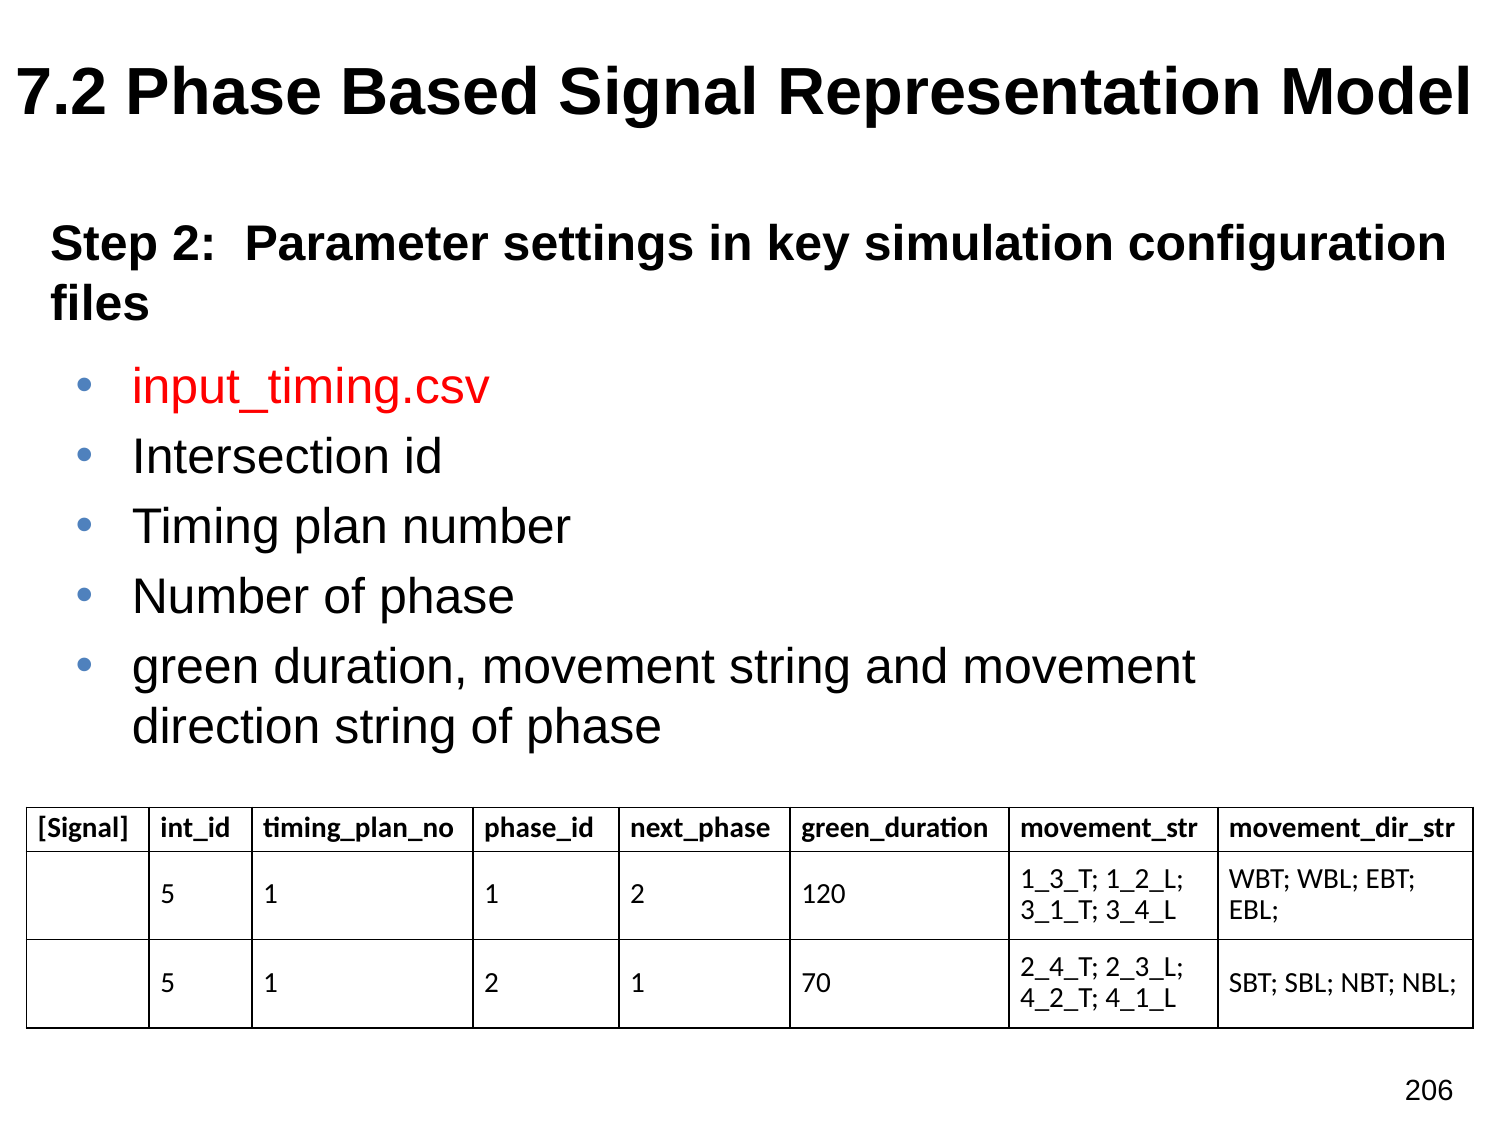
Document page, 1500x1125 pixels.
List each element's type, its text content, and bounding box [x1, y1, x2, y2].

table_cell 1 [253, 940, 472, 1027]
table_cell 5 [150, 852, 251, 939]
table_header phase_id [474, 808, 618, 851]
table_cell SBT; SBL; NBT; NBL; [1219, 940, 1472, 1027]
table_cell 120 [791, 852, 1008, 939]
table_cell 2 [474, 940, 618, 1027]
table_header int_id [150, 808, 251, 851]
text_box 7.2 Phase Based Signal Representation Model [0, 4, 1500, 172]
table_cell [27, 852, 148, 939]
table_header movement_str [1010, 808, 1217, 851]
table_cell [27, 940, 148, 1027]
table_header green_duration [791, 808, 1008, 851]
table_cell WBT; WBL; EBT; EBL; [1219, 852, 1472, 939]
table_cell 70 [791, 940, 1008, 1027]
table_header [Signal] [27, 808, 148, 851]
table_cell 1_3_T; 1_2_L; 3_1_T; 3_4_L [1010, 852, 1217, 939]
table_cell 1 [253, 852, 472, 939]
text_box 206 [1390, 1063, 1482, 1124]
table_header movement_dir_str [1219, 808, 1472, 851]
table_cell 2 [620, 852, 789, 939]
table_cell 2_4_T; 2_3_L; 4_2_T; 4_1_L [1010, 940, 1217, 1027]
title Step 2: Parameter settings in key simulation configuration files [35, 176, 1482, 365]
table_cell 1 [620, 940, 789, 1027]
table_cell 1 [474, 852, 618, 939]
table_cell 5 [150, 940, 251, 1027]
table_header timing_plan_no [253, 808, 472, 851]
list input_timing.csv Intersection id Timing plan number Number of phase green duration, movement string and movement direction string of phase [60, 346, 1373, 807]
table_header next_phase [620, 808, 789, 851]
